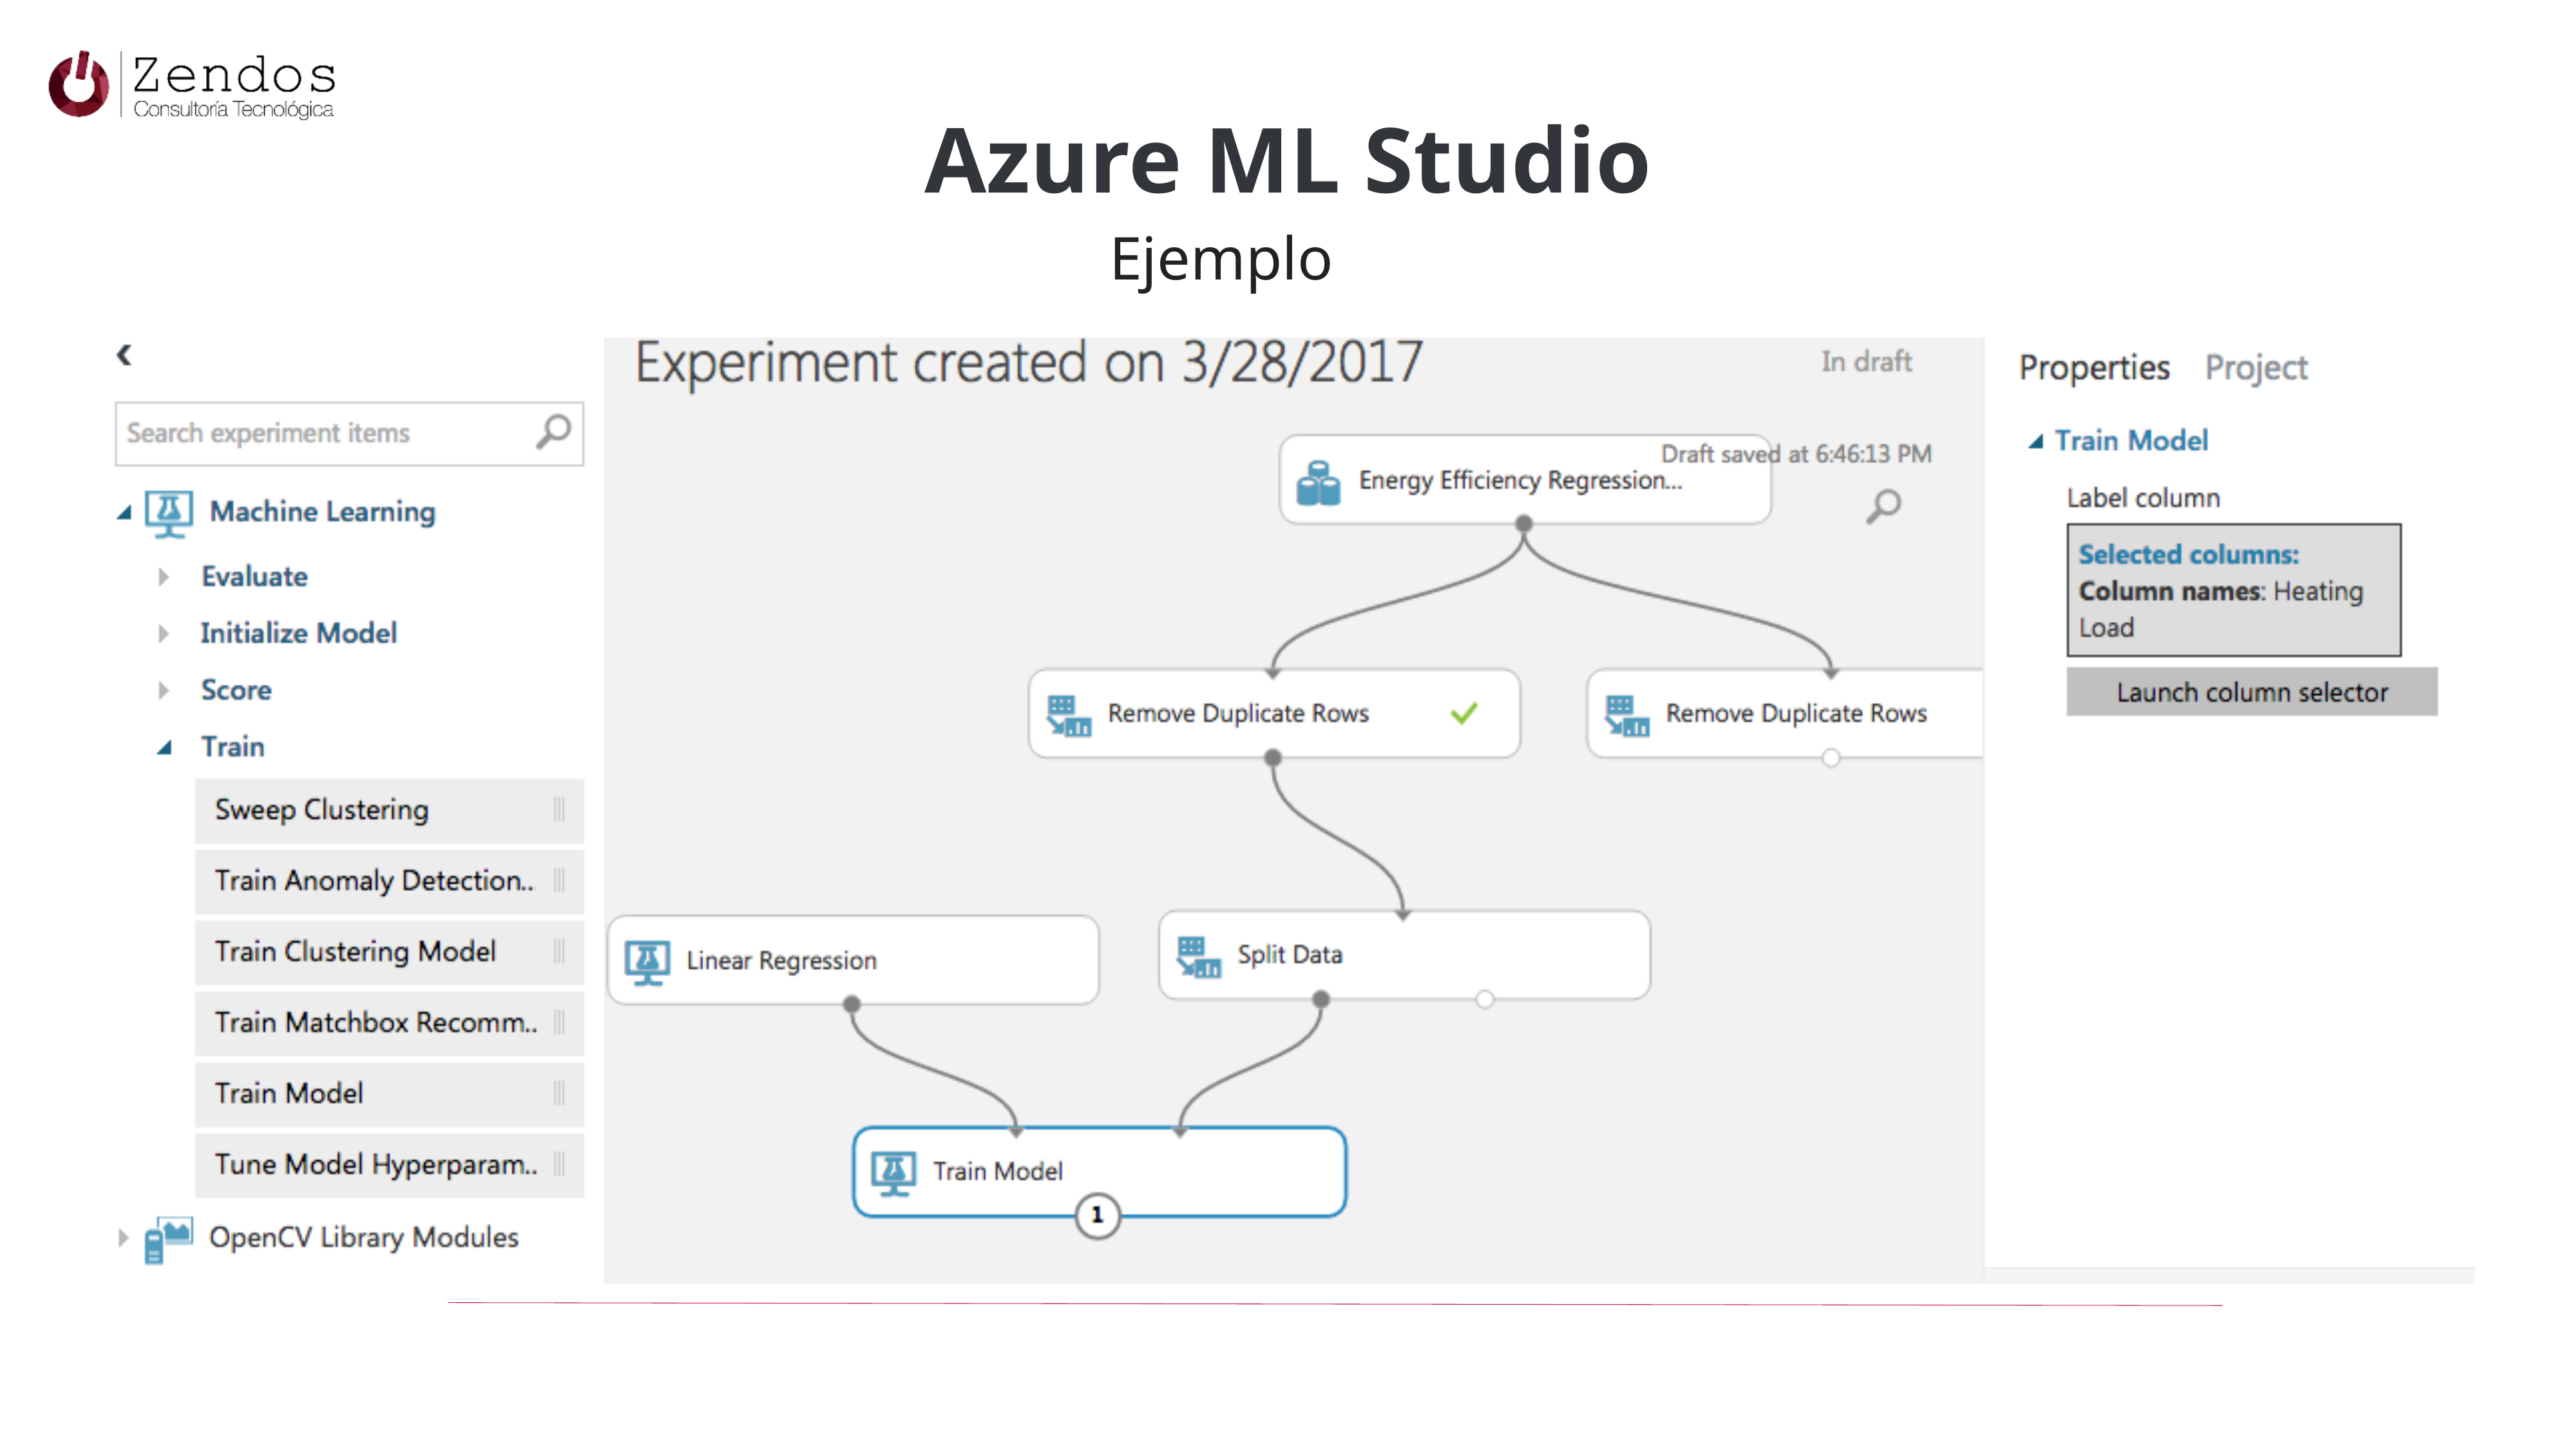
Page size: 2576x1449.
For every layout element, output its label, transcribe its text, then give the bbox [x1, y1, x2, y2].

picture [108, 337, 2475, 1284]
text_box Azure ML Studio [924, 103, 1652, 211]
text_box Ejemplo [1003, 216, 2576, 368]
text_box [448, 1302, 2222, 1306]
picture [0, 5, 341, 190]
